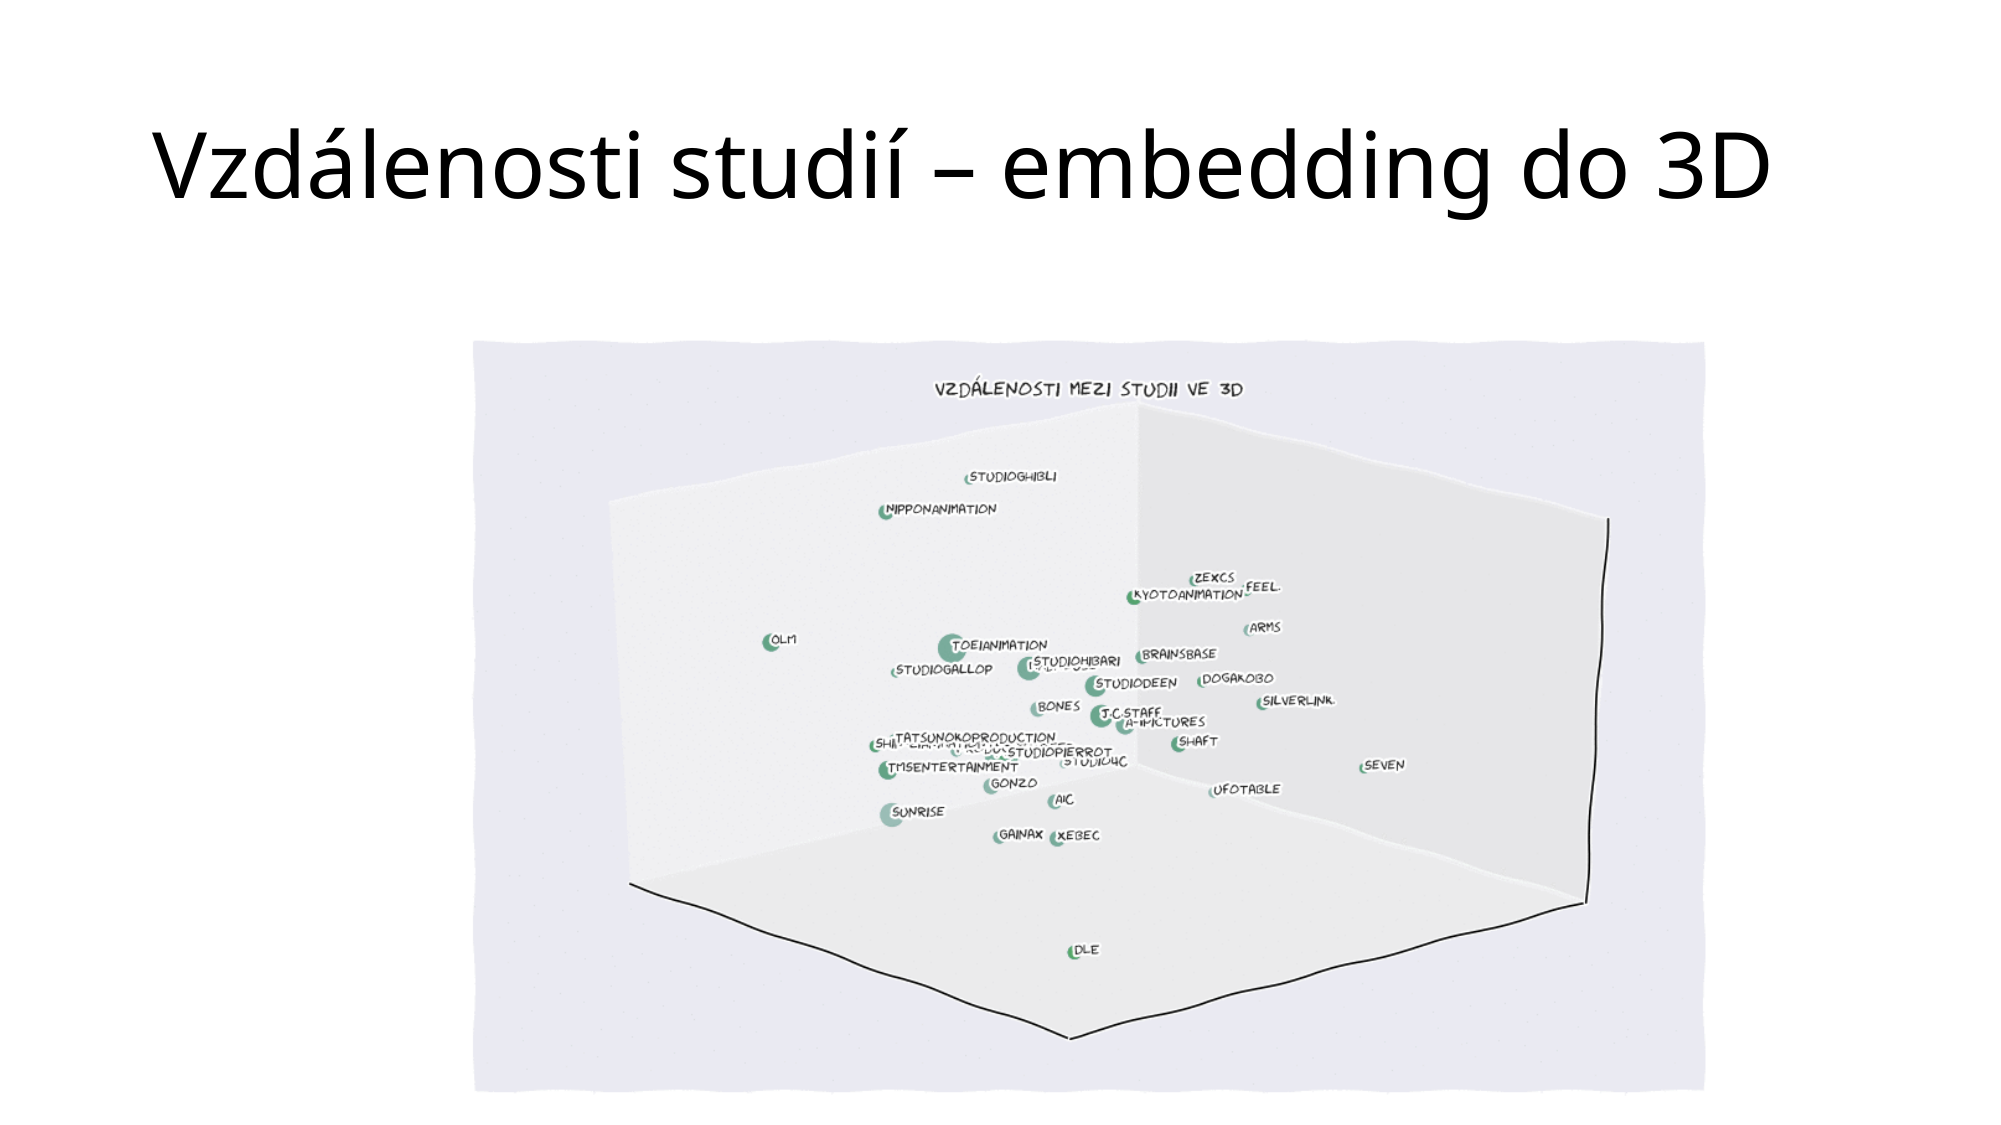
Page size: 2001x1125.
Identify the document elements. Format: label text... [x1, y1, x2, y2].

title Vzdálenosti studií – embedding do 3D [137, 59, 1863, 278]
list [276, 223, 1863, 1125]
